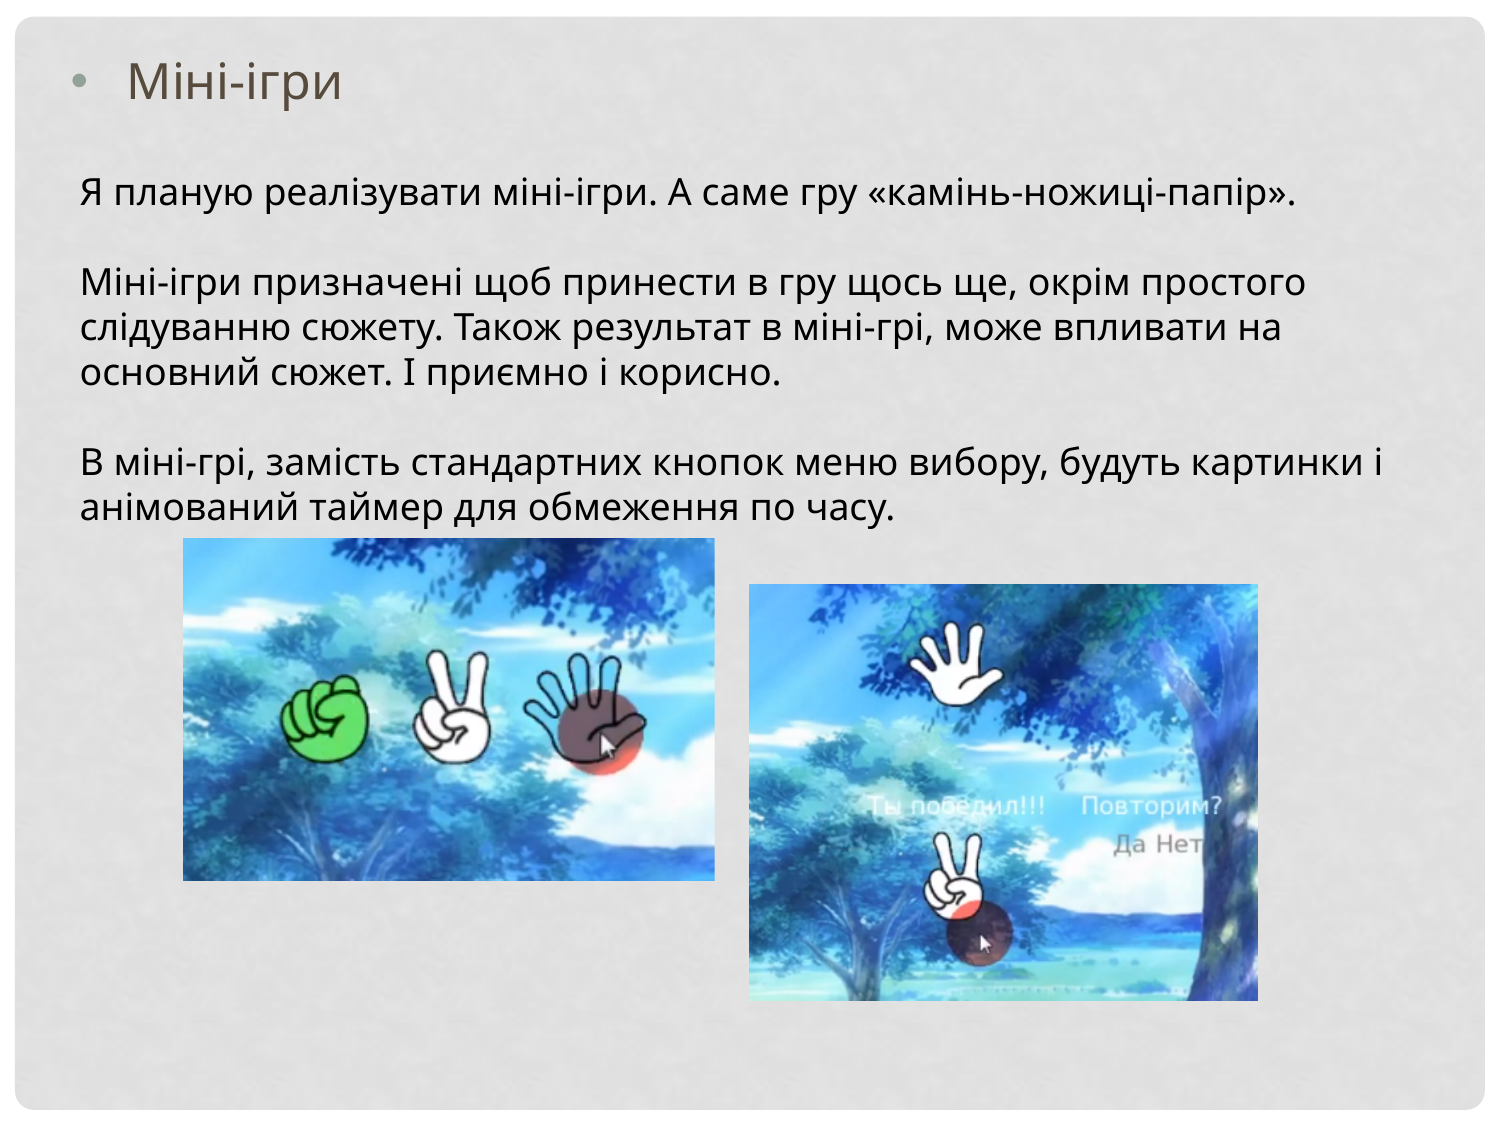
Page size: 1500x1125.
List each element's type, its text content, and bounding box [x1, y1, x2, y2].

picture [749, 584, 1258, 1002]
text_box Я планую реалізувати міні-ігри. А саме гру «камінь-ножиці-папір». Міні-ігри призначені щоб принести в гру щось ще, окрім простого слідуванню сюжету. Також результат в міні-грі, може впливати на основний сюжет. І приємно і корисно. В міні-грі, замість стандартних кнопок меню вибору, будуть картинки і анімований таймер для обмеження по часу. [64, 160, 1459, 581]
picture [182, 538, 715, 881]
text_box Міні-ігри [37, 42, 359, 118]
